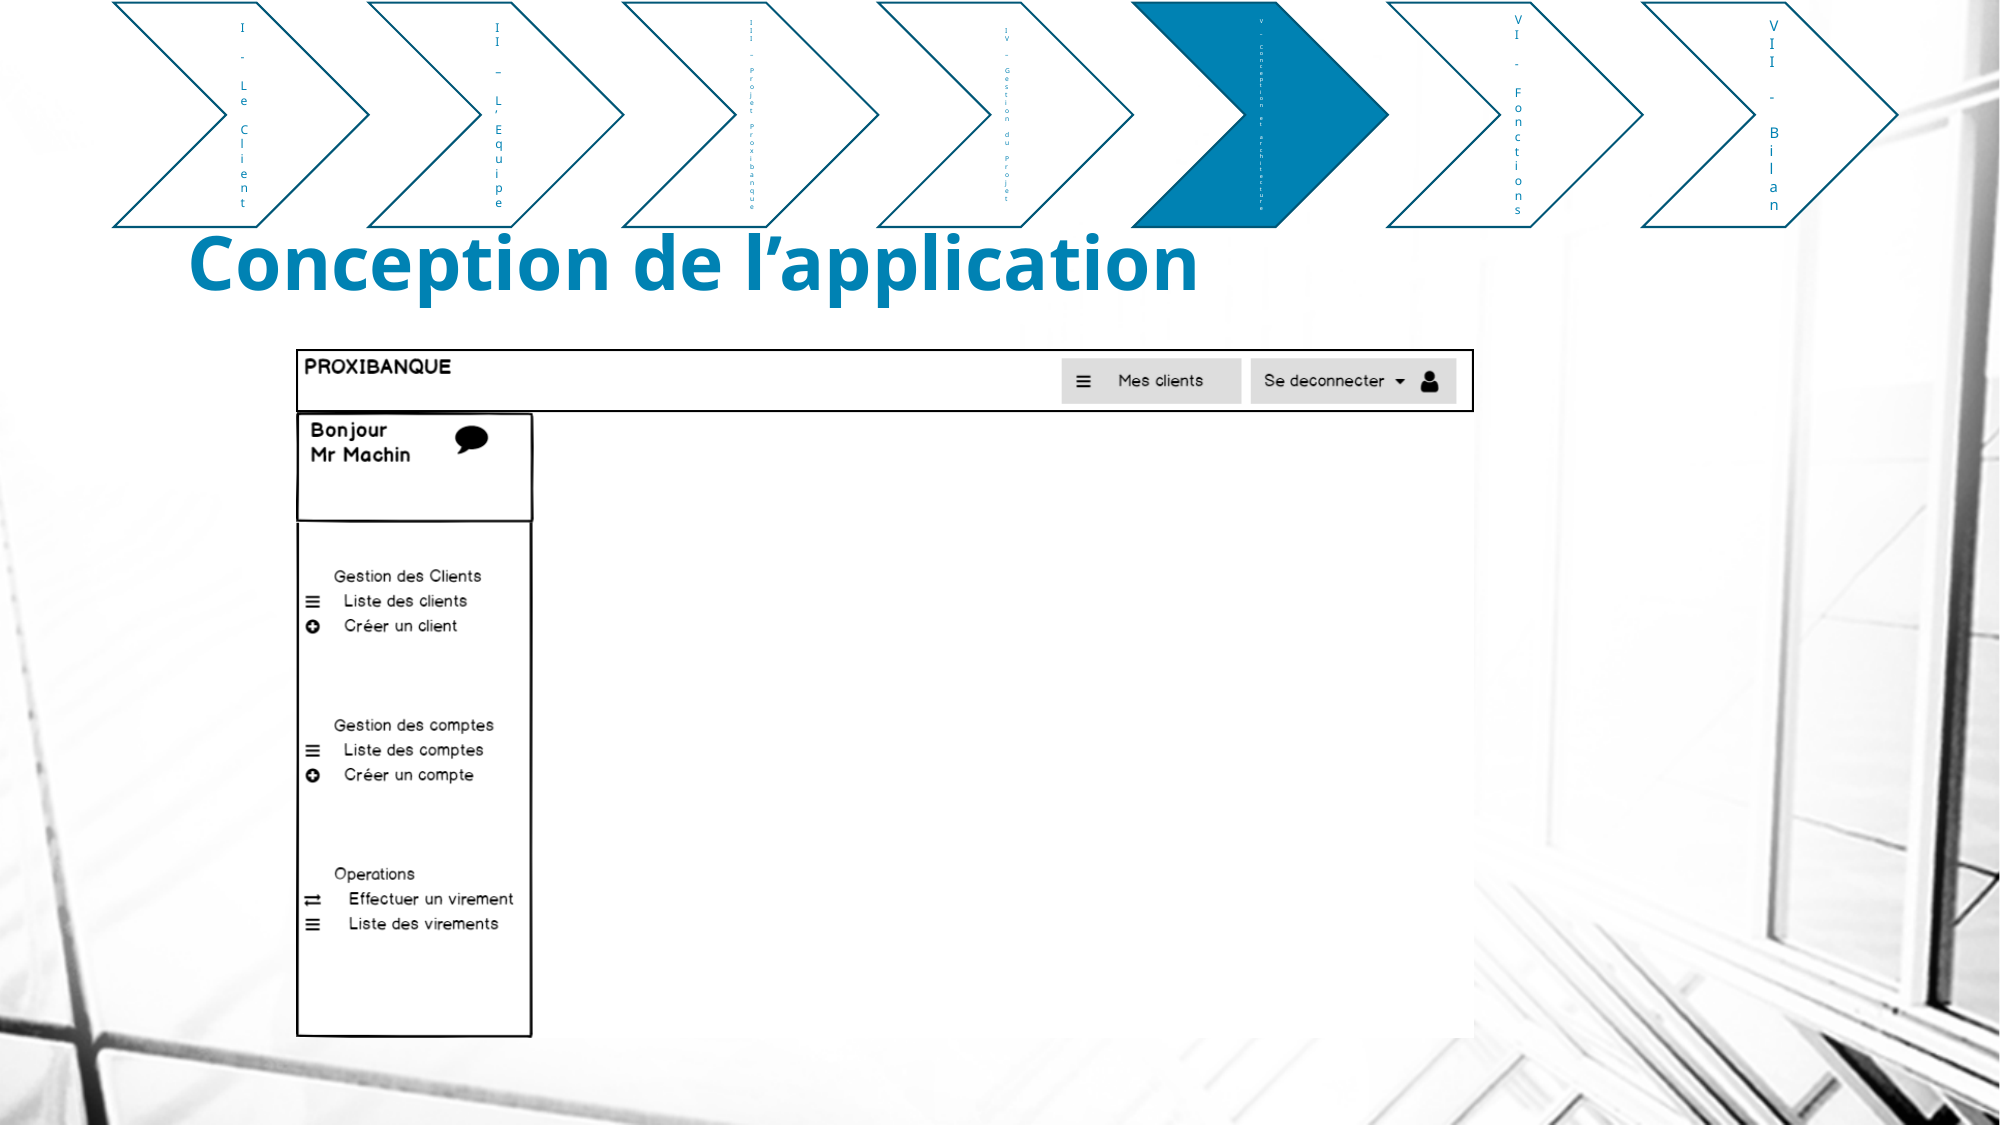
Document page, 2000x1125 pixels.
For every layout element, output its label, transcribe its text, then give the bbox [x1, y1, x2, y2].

picture [0, 0, 2000, 1125]
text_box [113, 2, 1898, 227]
title Conception de l’application [172, 227, 1598, 313]
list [296, 349, 1474, 1038]
